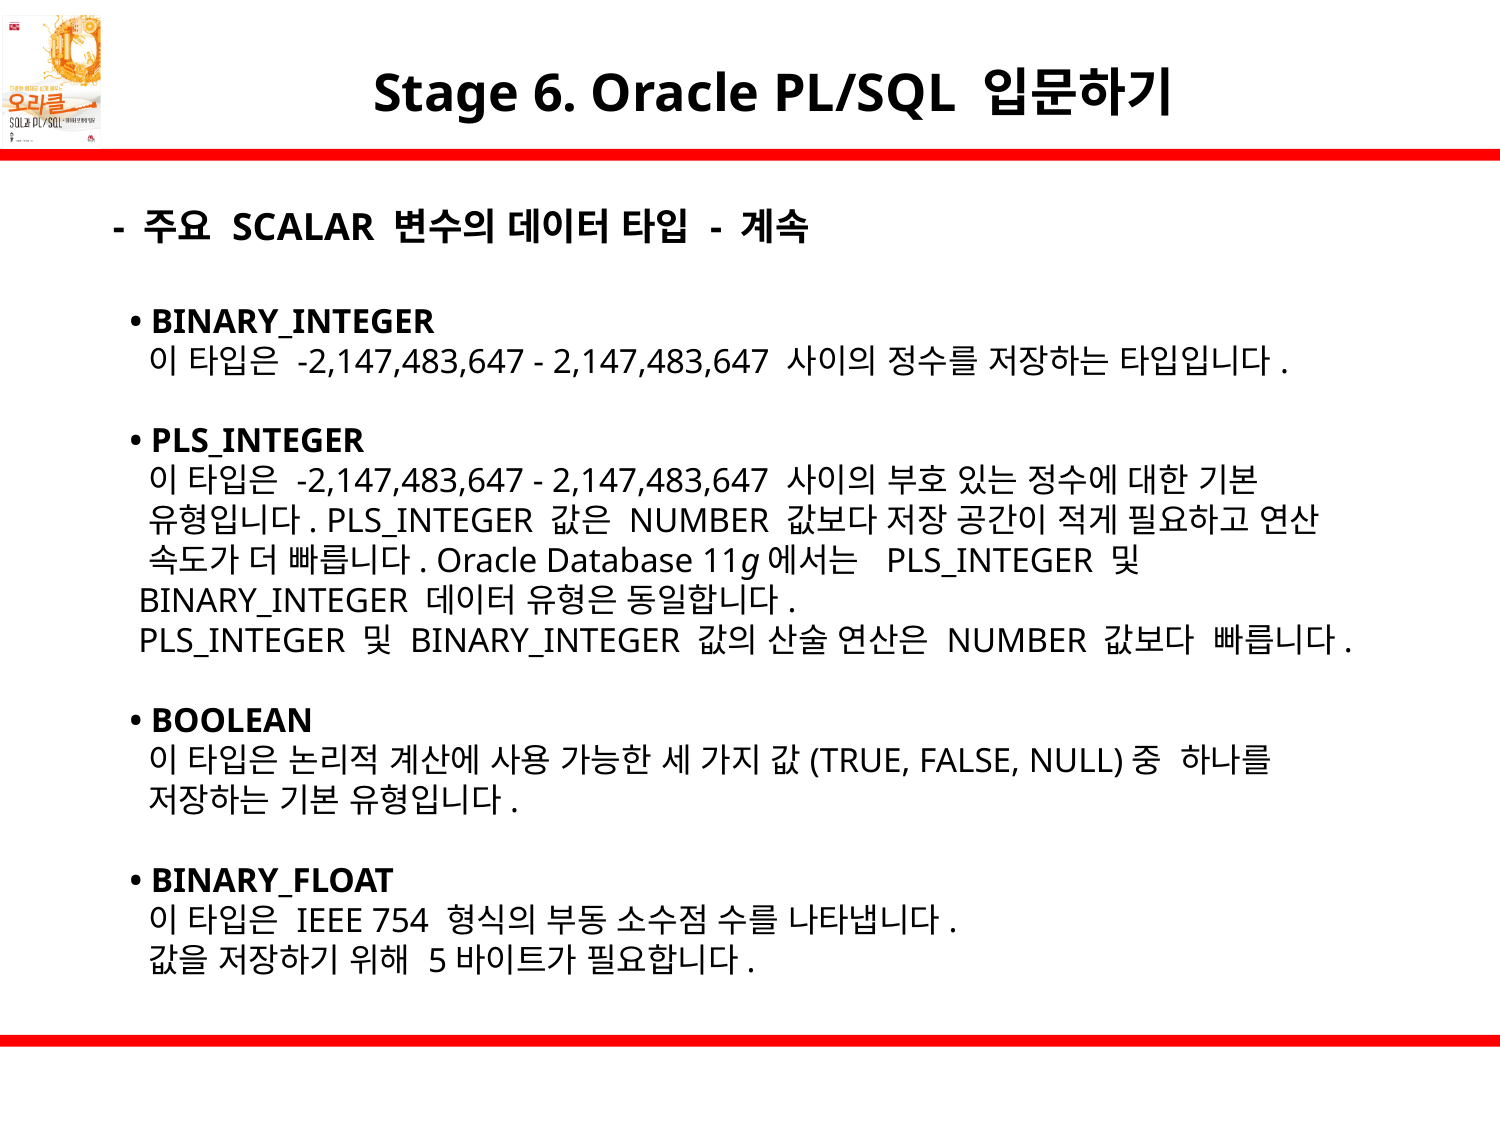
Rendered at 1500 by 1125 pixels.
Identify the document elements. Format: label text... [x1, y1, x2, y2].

picture [1, 14, 101, 150]
text_box Stage 6. Oracle PL/SQL 입문하기 [204, 0, 1343, 151]
text_box [0, 147, 1500, 163]
text_box [0, 1033, 1500, 1049]
text_box - 주요 SCALAR 변수의 데이터 타입 - 계속 [63, 182, 870, 269]
text_box • BINARY_INTEGER 이 타입은 -2,147,483,647 - 2,147,483,647 사이의 정수를 저장하는 타입입니다. • PLS_INTEGER 이 타입은 -2,147,483,647 - 2,147,483,647 사이의 부호 있는 정수에 대한 기본 유형입니다. PLS_INTEGER 값은 NUMBER 값보다 저장 공간이 적게 필요하고 연산 속도가 더 빠릅니다. Oracle Database 11g에서는 PLS_INTEGER 및 BINARY_INTEGER 데이터 유형은 동일합니다. PLS_INTEGER 및 BINARY_INTEGER 값의 산술 연산은 NUMBER 값보다 빠릅니다. • BOOLEAN 이 타입은 논리적 계산에 사용 가능한 세 가지 값(TRUE, FALSE, NULL)중 하나를 저장하는 기본 유형입니다. • BINARY_FLOAT 이 타입은 IEEE 754 형식의 부동 소수점 수를 나타냅니다. 값을 저장하기 위해 5바이트가 필요합니다. [86, 277, 1425, 1002]
